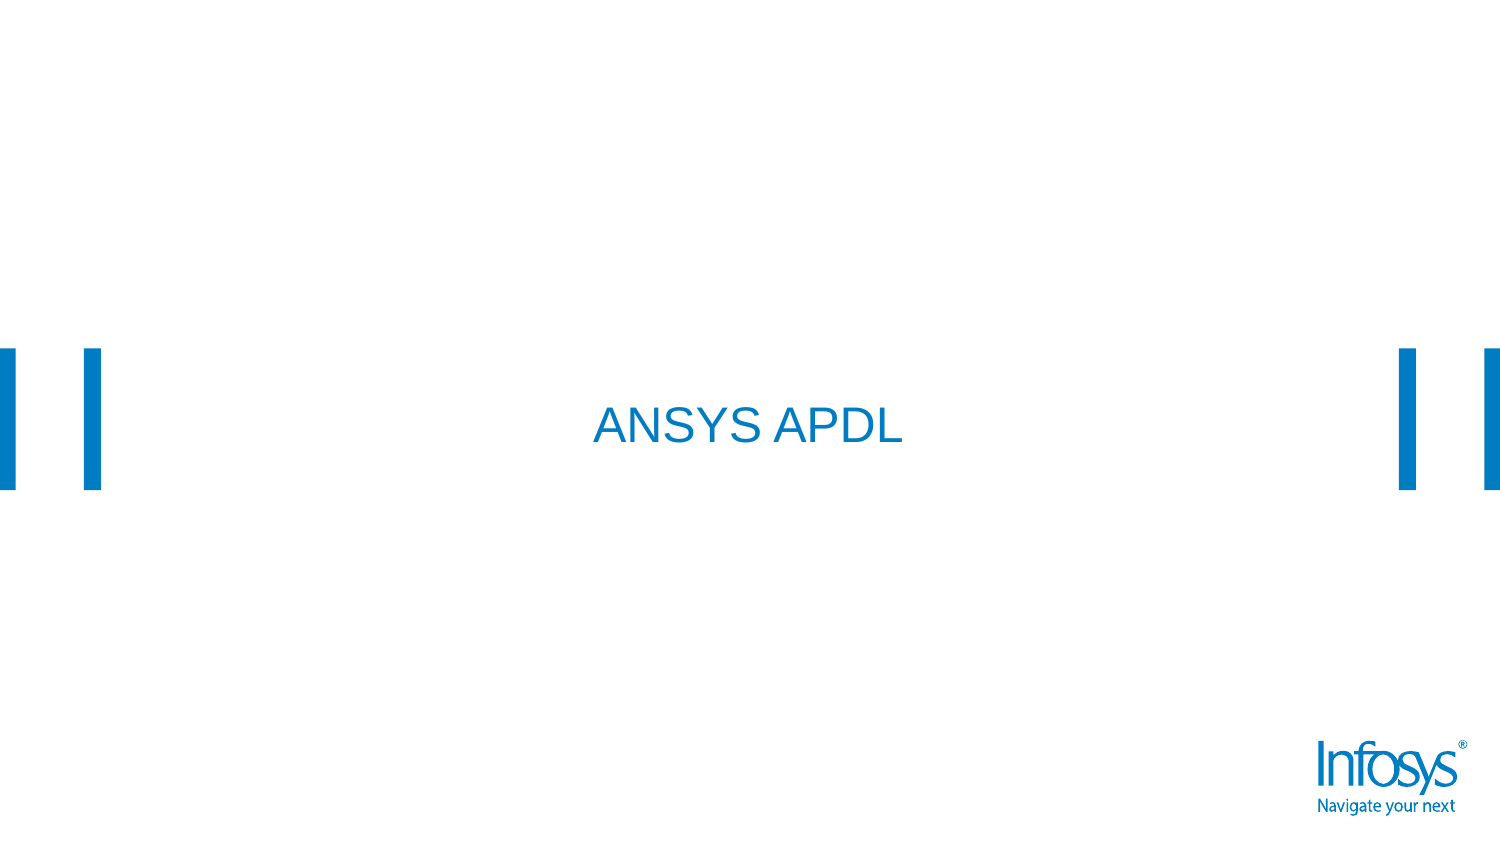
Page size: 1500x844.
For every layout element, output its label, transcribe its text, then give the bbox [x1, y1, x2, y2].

title ANSYS APDL [163, 339, 1334, 506]
